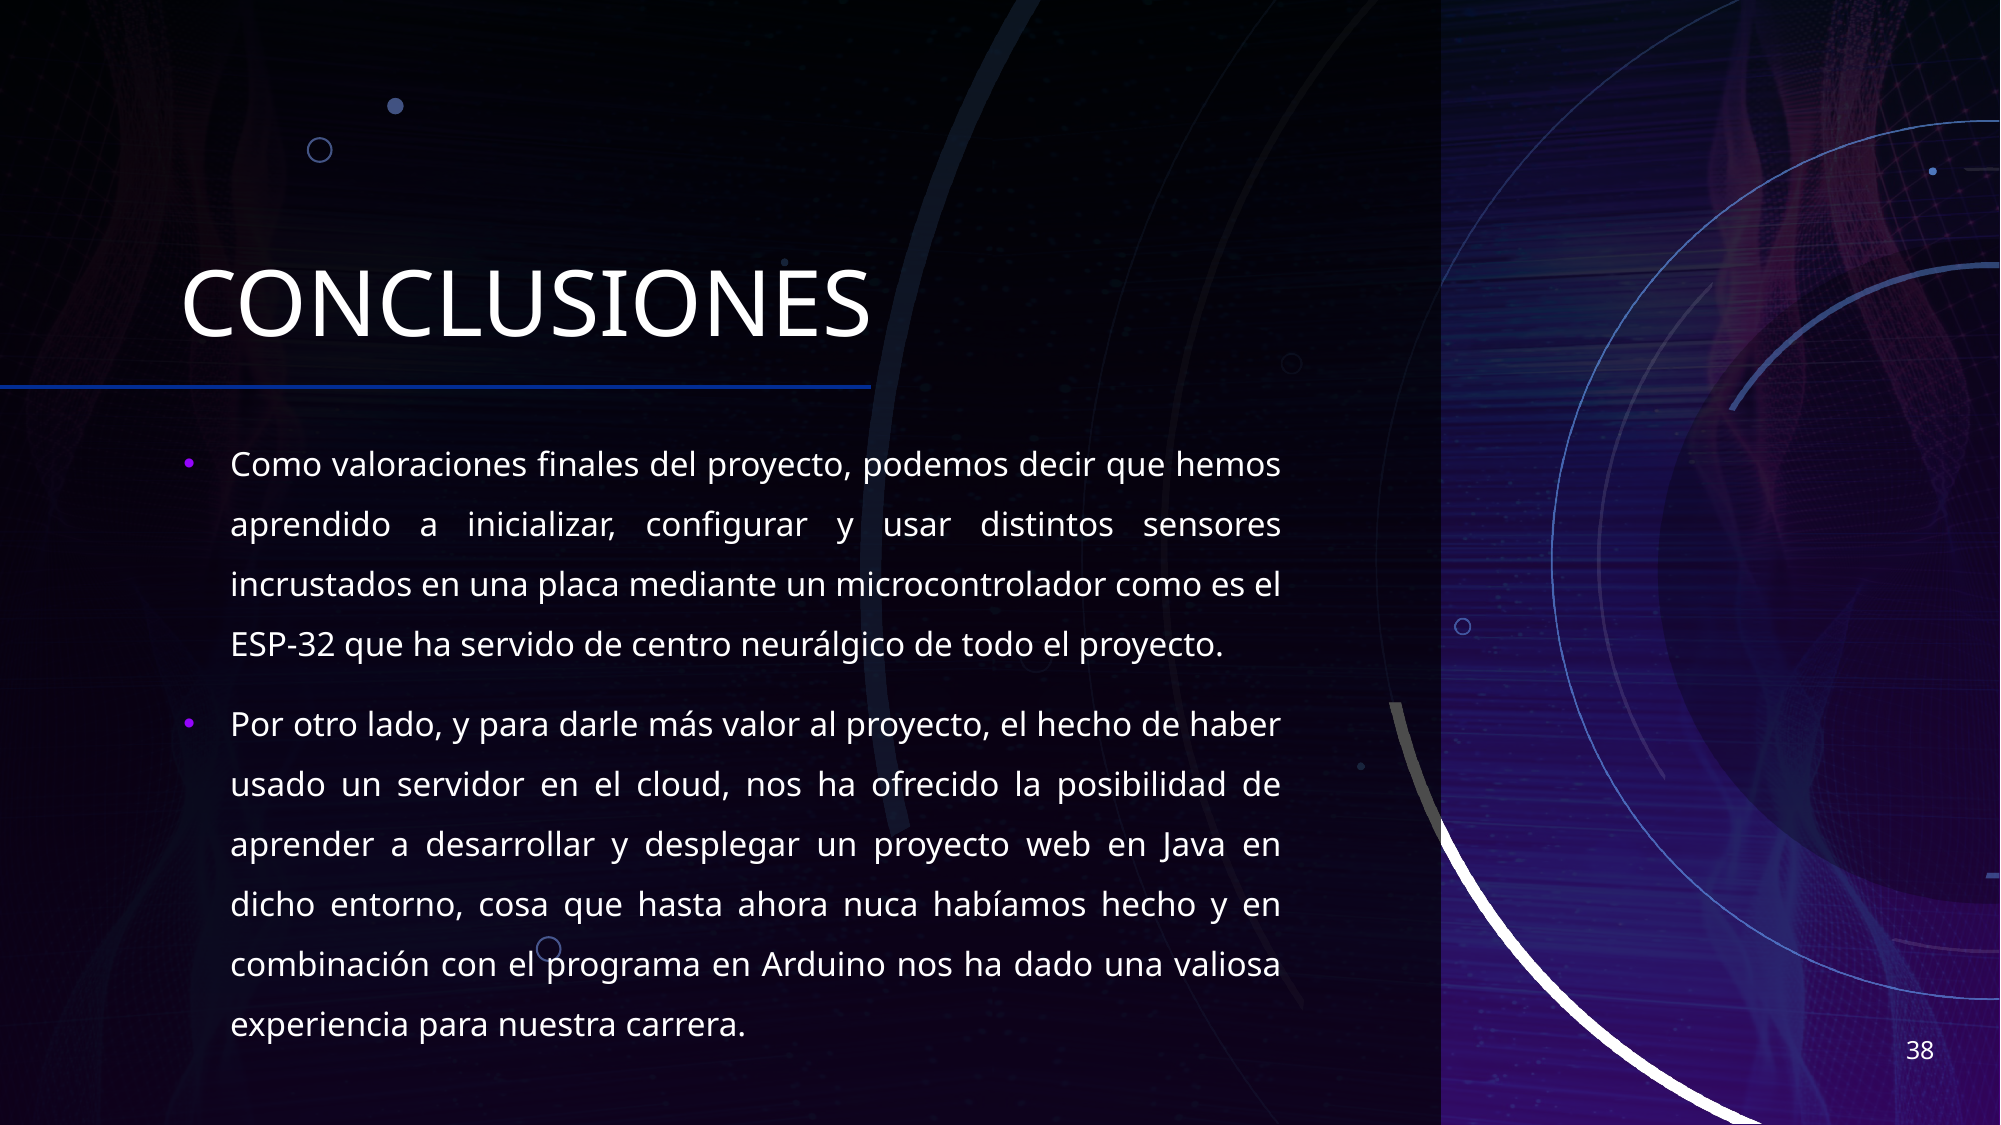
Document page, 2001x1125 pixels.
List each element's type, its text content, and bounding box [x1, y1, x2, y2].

title CONCLUSIONES [164, 172, 1299, 364]
slide_number 38 [1499, 1021, 1950, 1082]
list Como valoraciones finales del proyecto, podemos decir que hemos aprendido a inicializar, configurar y usar distintos sensores incrustados en una placa mediante un microcontrolador como es el ESP-32 que ha servido de centro neurálgico de todo el proyecto. Por otro lado, y para darle más valor al proyecto, el hecho de haber usado un servidor en el cloud, nos ha ofrecido la posibilidad de aprender a desarrollar y desplegar un proyecto web en Java en dicho entorno, cosa que hasta ahora nuca habíamos hecho y en combinación con el programa en Arduino nos ha dado una valiosa experiencia para nuestra carrera. [168, 415, 1299, 962]
picture [730, 0, 2000, 1124]
